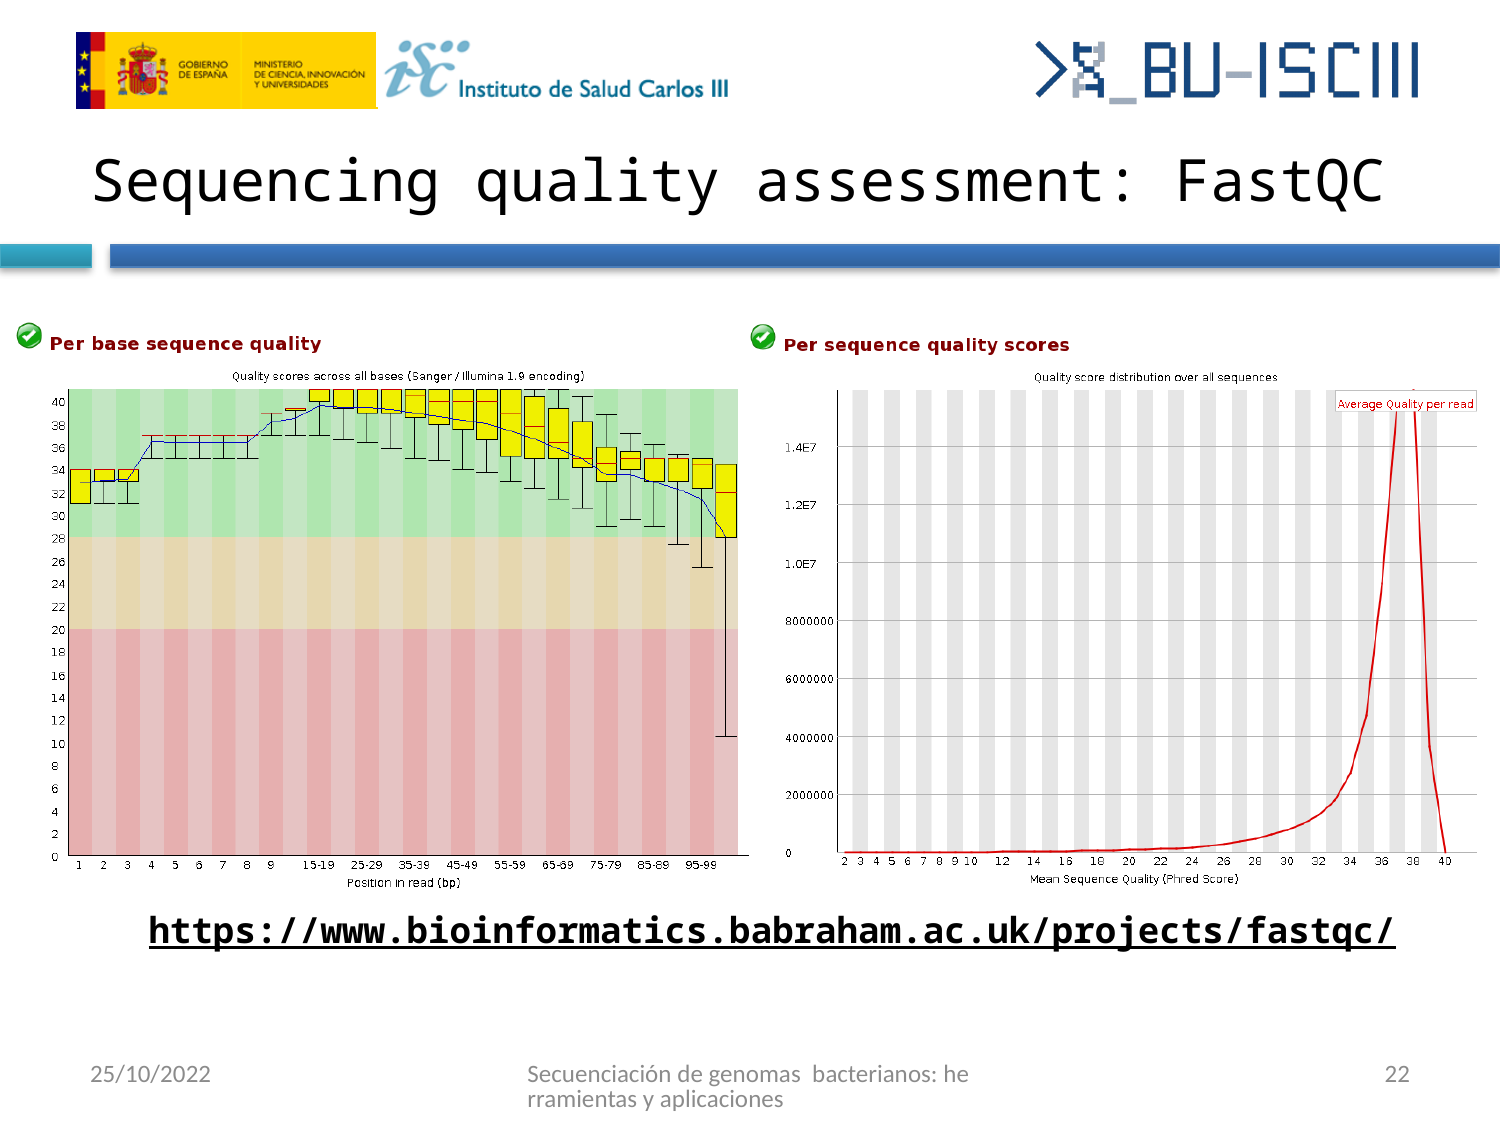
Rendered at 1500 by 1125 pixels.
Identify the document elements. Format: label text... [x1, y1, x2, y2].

picture [1021, 0, 1436, 138]
picture [2, 317, 1498, 923]
title Sequencing quality assessment: FastQC [75, 113, 1425, 244]
slide_number 22 [1074, 1042, 1425, 1103]
picture [76, 32, 809, 109]
footer Secuenciación de genomas bacterianos: herramientas y aplicaciones [512, 1042, 988, 1103]
list https://www.bioinformatics.babraham.ac.uk/projects/fastqc/ [121, 910, 1423, 1000]
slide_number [75, 1042, 425, 1103]
